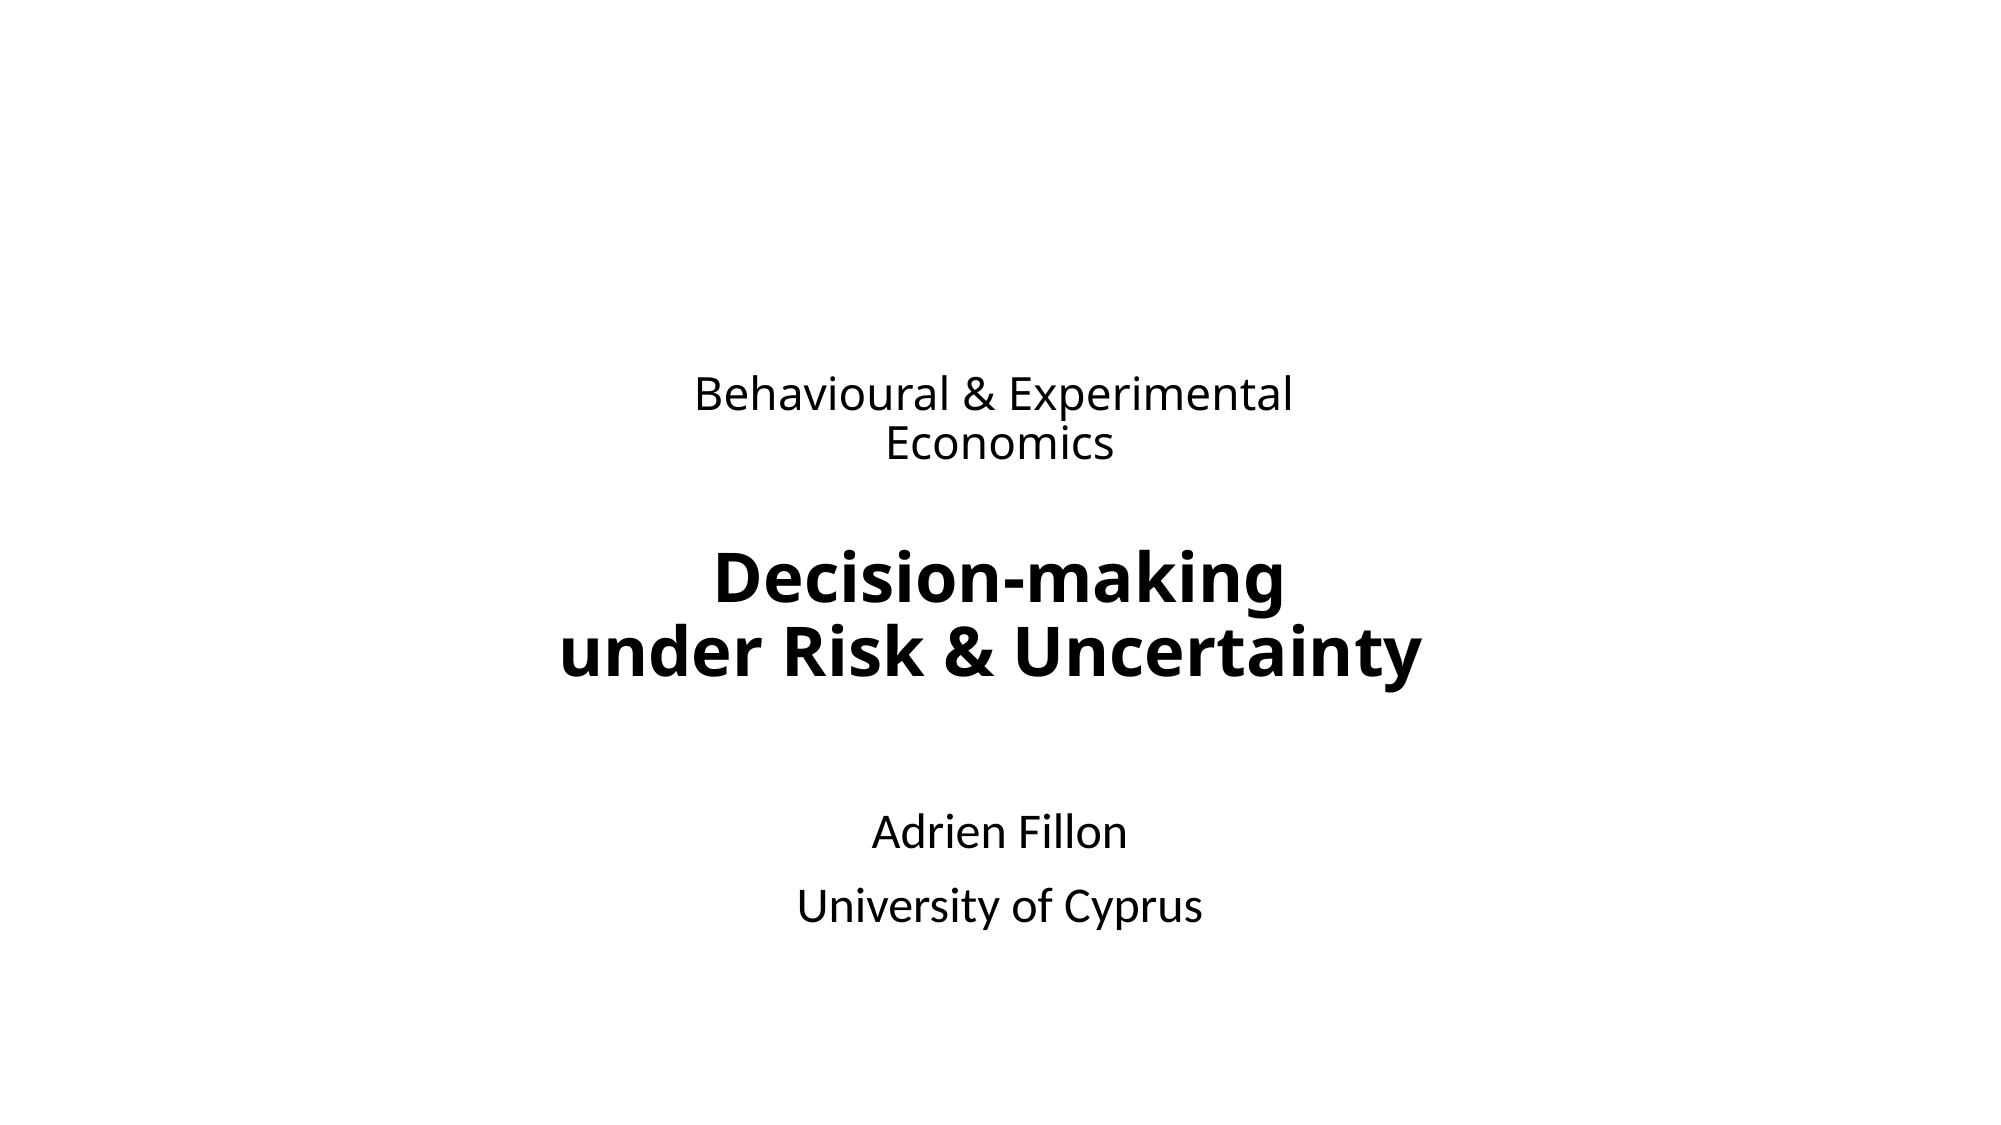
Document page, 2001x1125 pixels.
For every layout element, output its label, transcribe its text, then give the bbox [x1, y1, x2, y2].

subtitle Adrien Fillon University of Cyprus [249, 716, 1750, 989]
title Behavioural & Experimental Economics Decision-making under Risk & Uncertainty [249, 307, 1750, 700]
